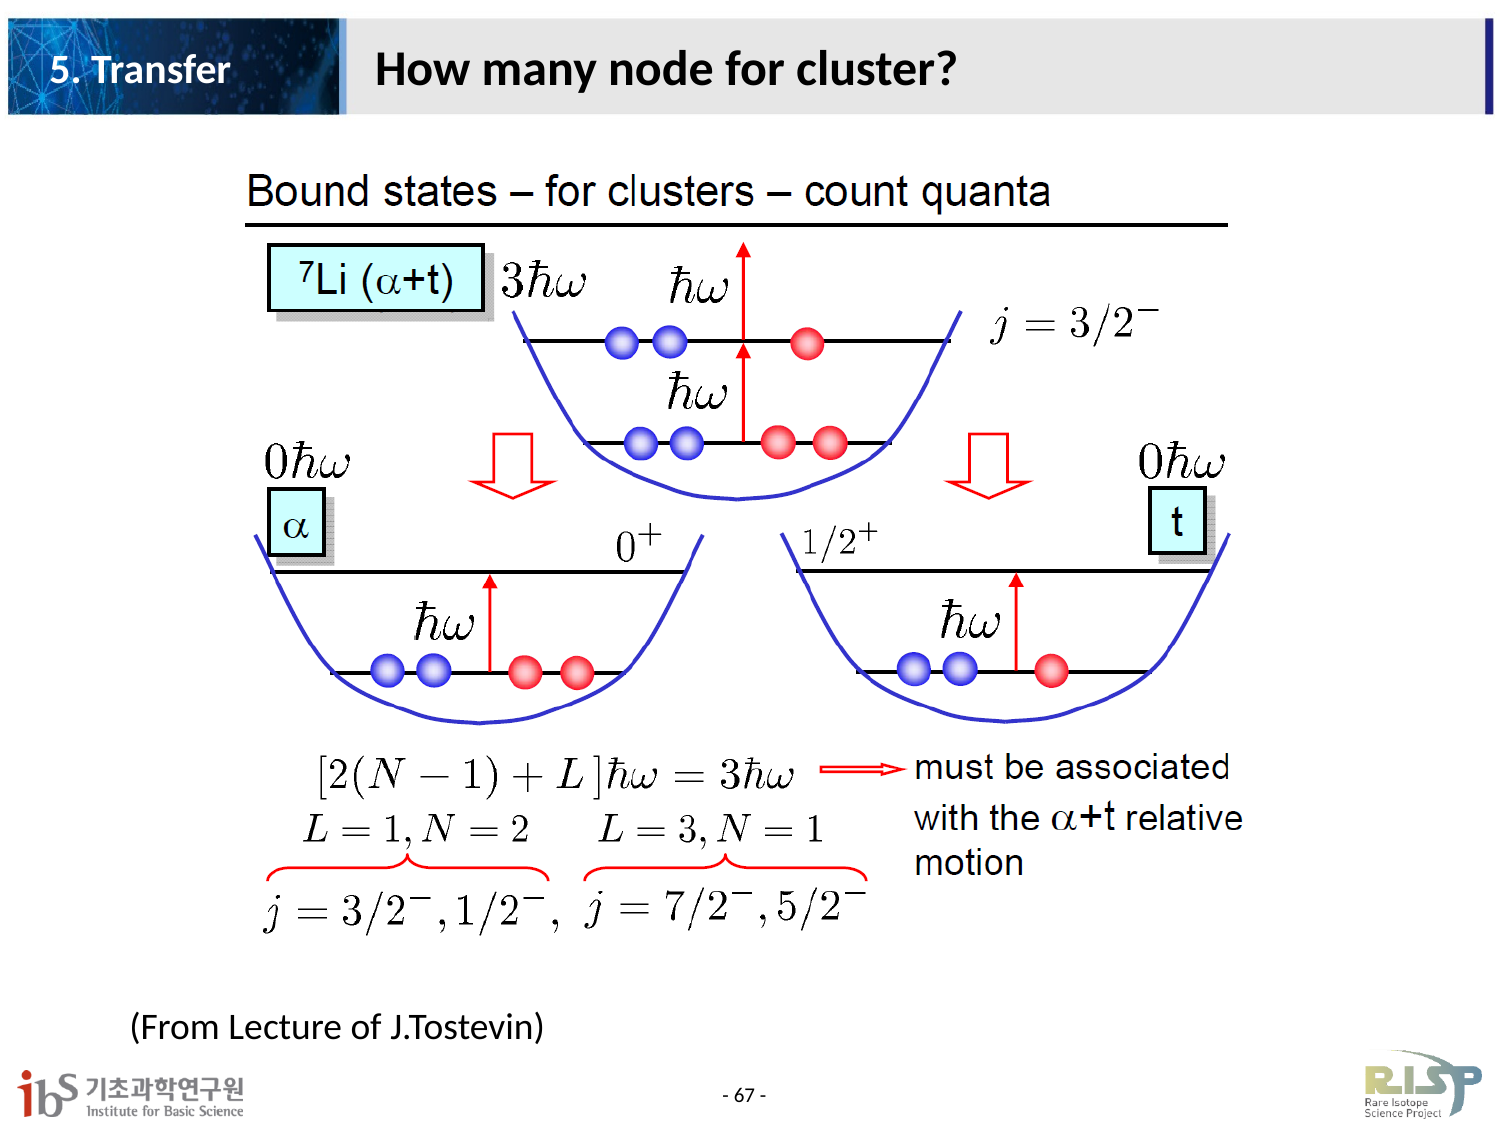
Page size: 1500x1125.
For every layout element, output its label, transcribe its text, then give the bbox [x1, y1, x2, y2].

picture [2, 10, 1500, 130]
picture [17, 1070, 243, 1117]
picture [216, 153, 1287, 953]
text_box (From Lecture of J.Tostevin) [114, 994, 561, 1054]
picture [1364, 1049, 1482, 1119]
